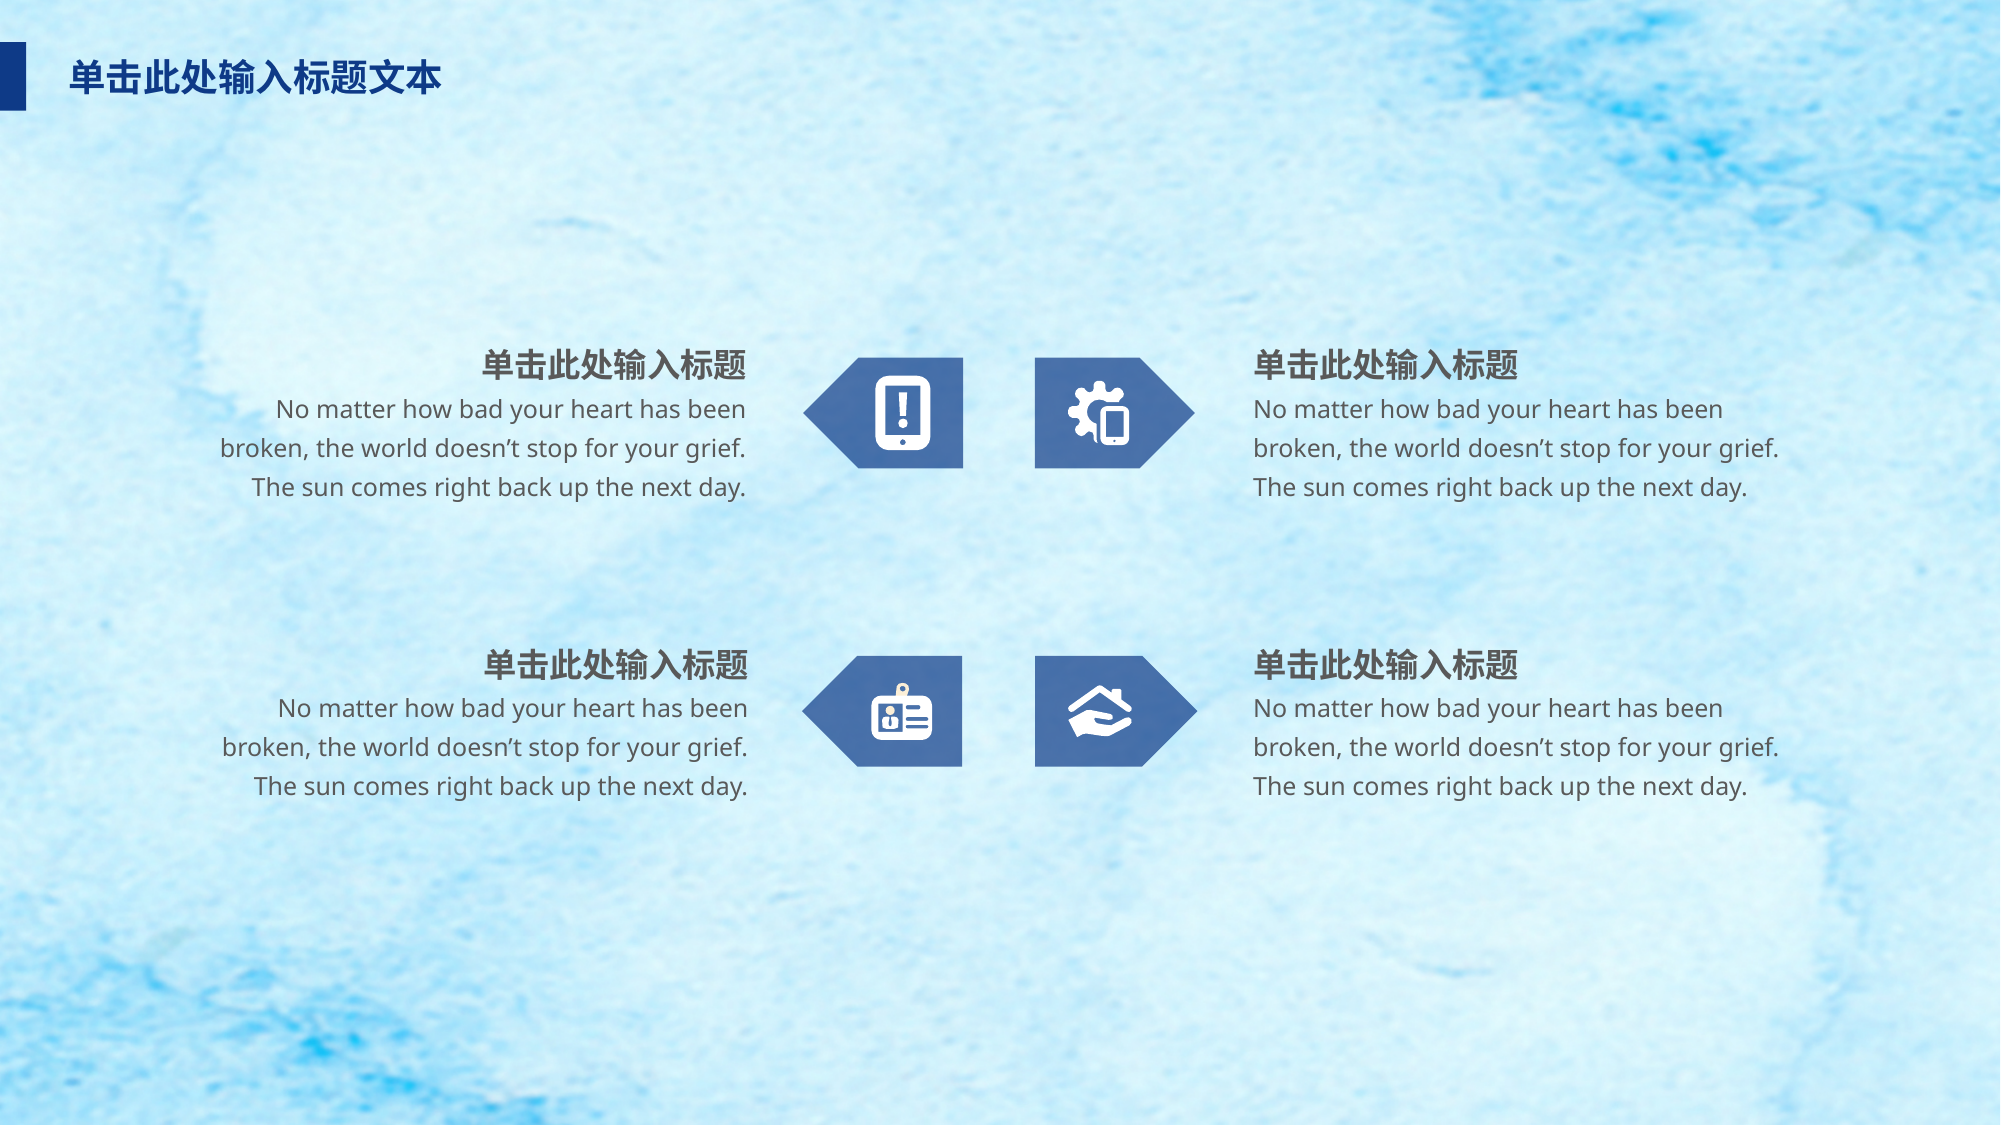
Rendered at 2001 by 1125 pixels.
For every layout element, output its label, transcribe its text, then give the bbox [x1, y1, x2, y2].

text_box 单击此处输入标题 No matter how bad your heart has been broken, the world doesn’t stop for your grief. The sun comes right back up the next day. [1238, 624, 1828, 808]
text_box 单击此处输入标题 No matter how bad your heart has been broken, the world doesn’t stop for your grief. The sun comes right back up the next day. [1238, 325, 1828, 509]
text_box [0, 41, 27, 112]
text_box 单击此处输入标题 No matter how bad your heart has been broken, the world doesn’t stop for your grief. The sun comes right back up the next day. [172, 624, 764, 808]
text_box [1035, 655, 1198, 767]
text_box 单击此处输入标题文本 [57, 48, 455, 105]
text_box 单击此处输入标题 No matter how bad your heart has been broken, the world doesn’t stop for your grief. The sun comes right back up the next day. [172, 325, 762, 509]
picture [0, 0, 2001, 1125]
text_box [1034, 357, 1195, 469]
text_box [803, 357, 964, 469]
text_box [801, 655, 962, 767]
